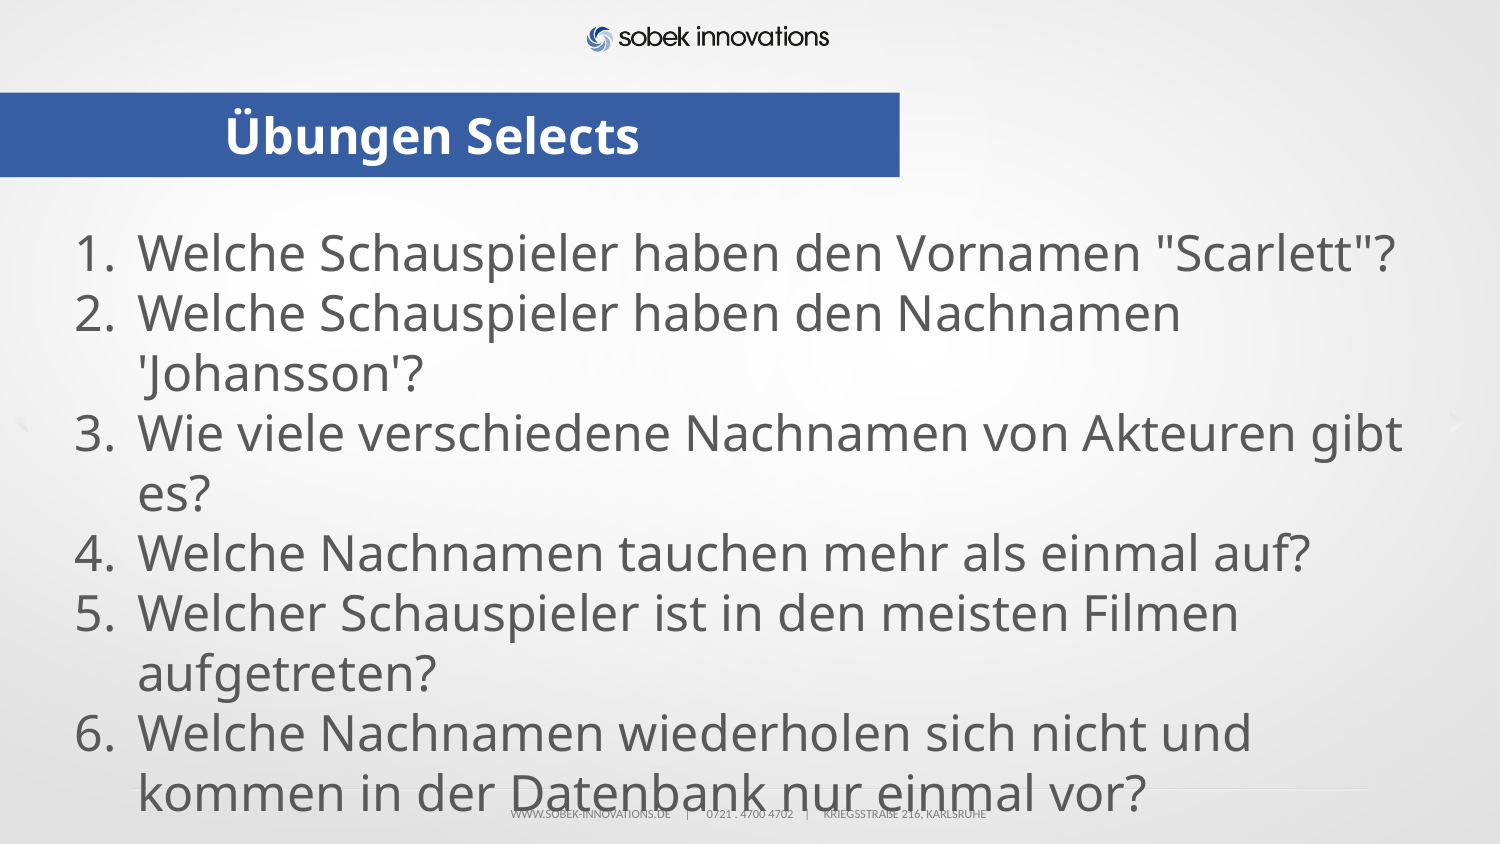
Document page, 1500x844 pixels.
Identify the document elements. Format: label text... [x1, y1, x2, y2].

list Welche Schauspieler haben den Vornamen "Scarlett"? Welche Schauspieler haben den Nachnamen 'Johansson'? Wie viele verschiedene Nachnamen von Akteuren gibt es? Welche Nachnamen tauchen mehr als einmal auf? Welcher Schauspieler ist in den meisten Filmen aufgetreten? Welche Nachnamen wiederholen sich nicht und kommen in der Datenbank nur einmal vor? [62, 221, 1449, 783]
title Übungen Selects [0, 92, 900, 178]
picture [0, 0, 1500, 844]
